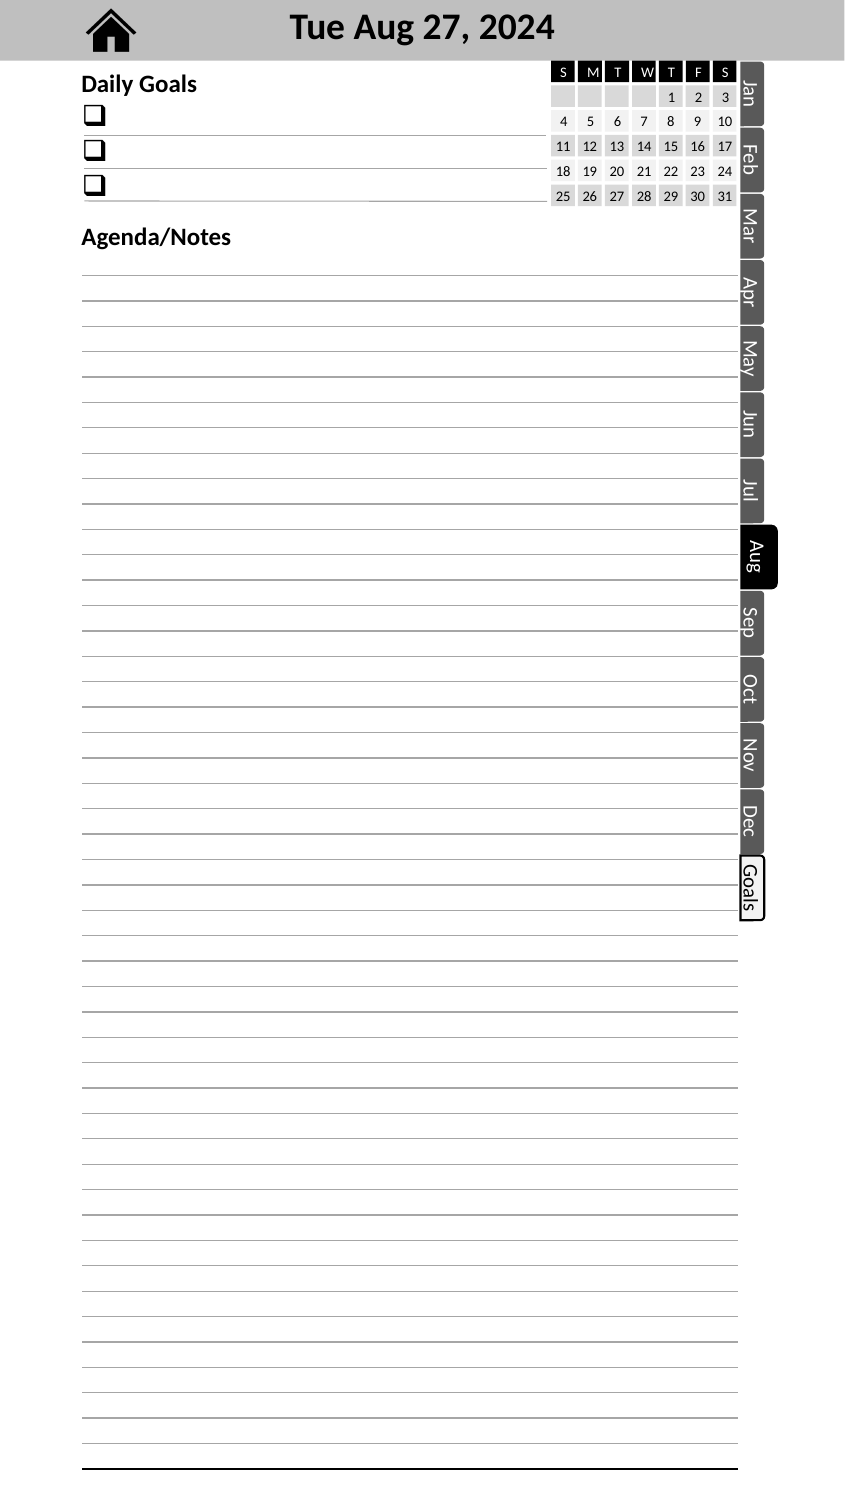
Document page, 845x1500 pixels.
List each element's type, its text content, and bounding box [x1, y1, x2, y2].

list Tue Aug 27, 2024 [190, 0, 655, 61]
picture [82, 1, 140, 59]
